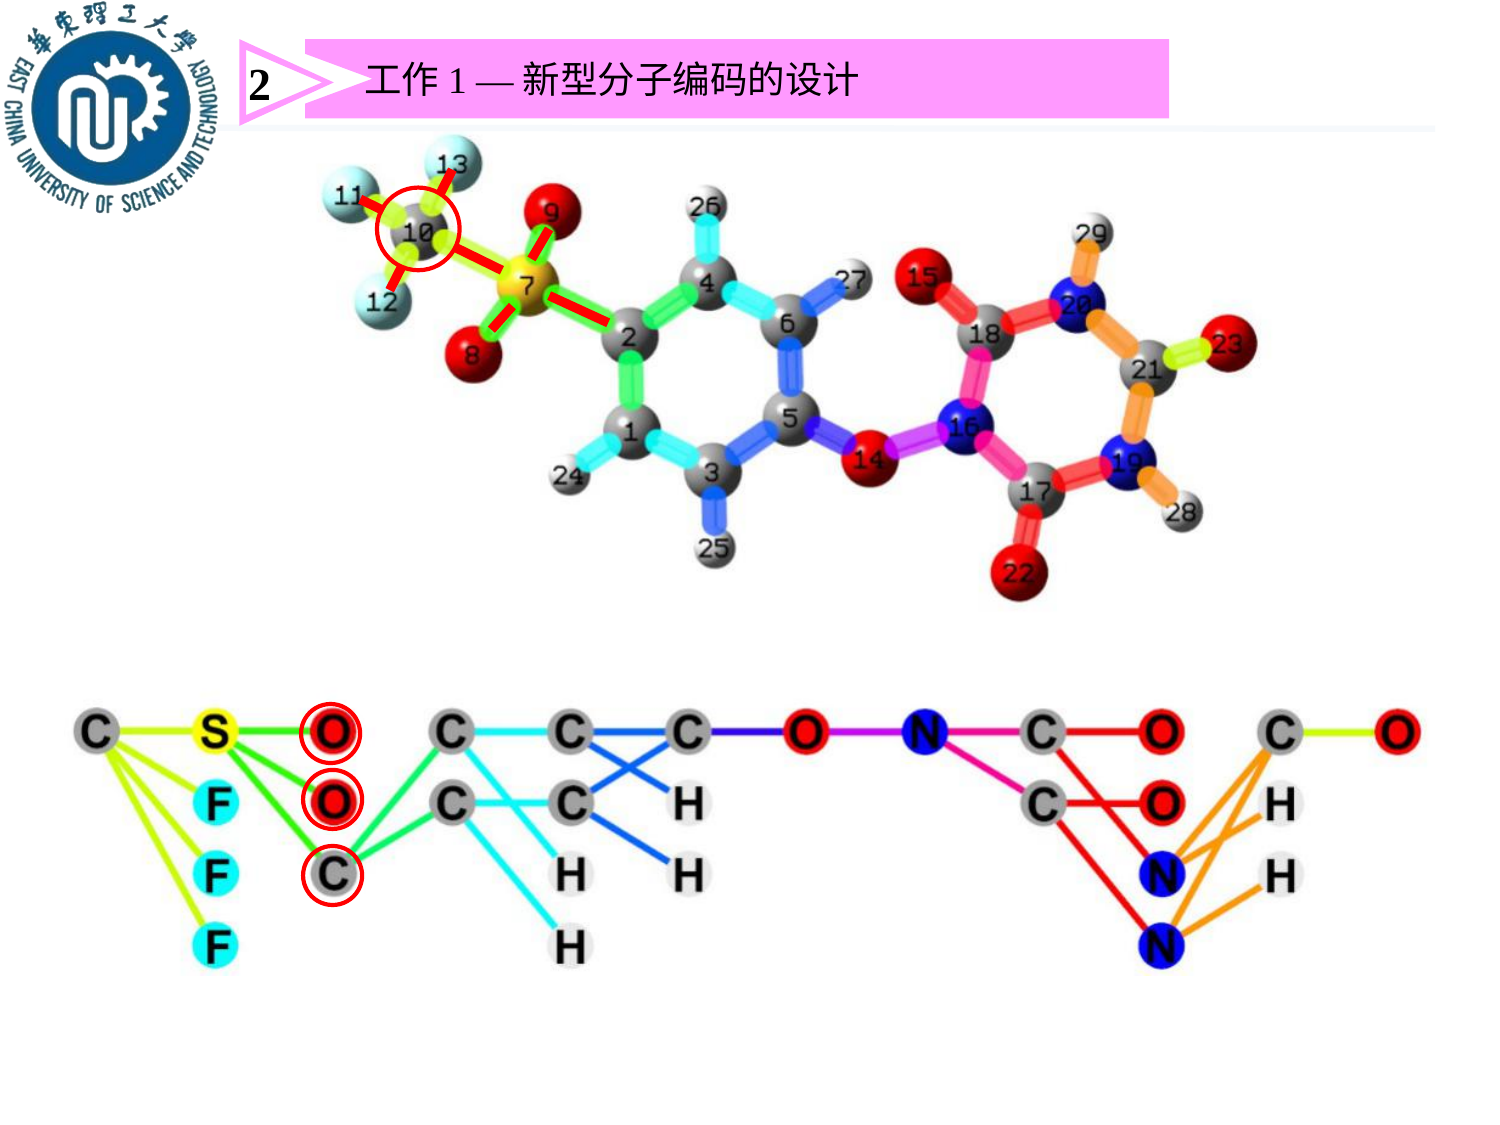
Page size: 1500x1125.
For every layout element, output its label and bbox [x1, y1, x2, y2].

text_box [359, 198, 384, 211]
text_box [531, 228, 550, 260]
text_box [548, 295, 609, 324]
text_box [440, 169, 453, 194]
text_box [0, 0, 1436, 218]
text_box [389, 266, 402, 291]
text_box [491, 305, 513, 330]
text_box [454, 246, 503, 271]
picture [64, 125, 1440, 977]
